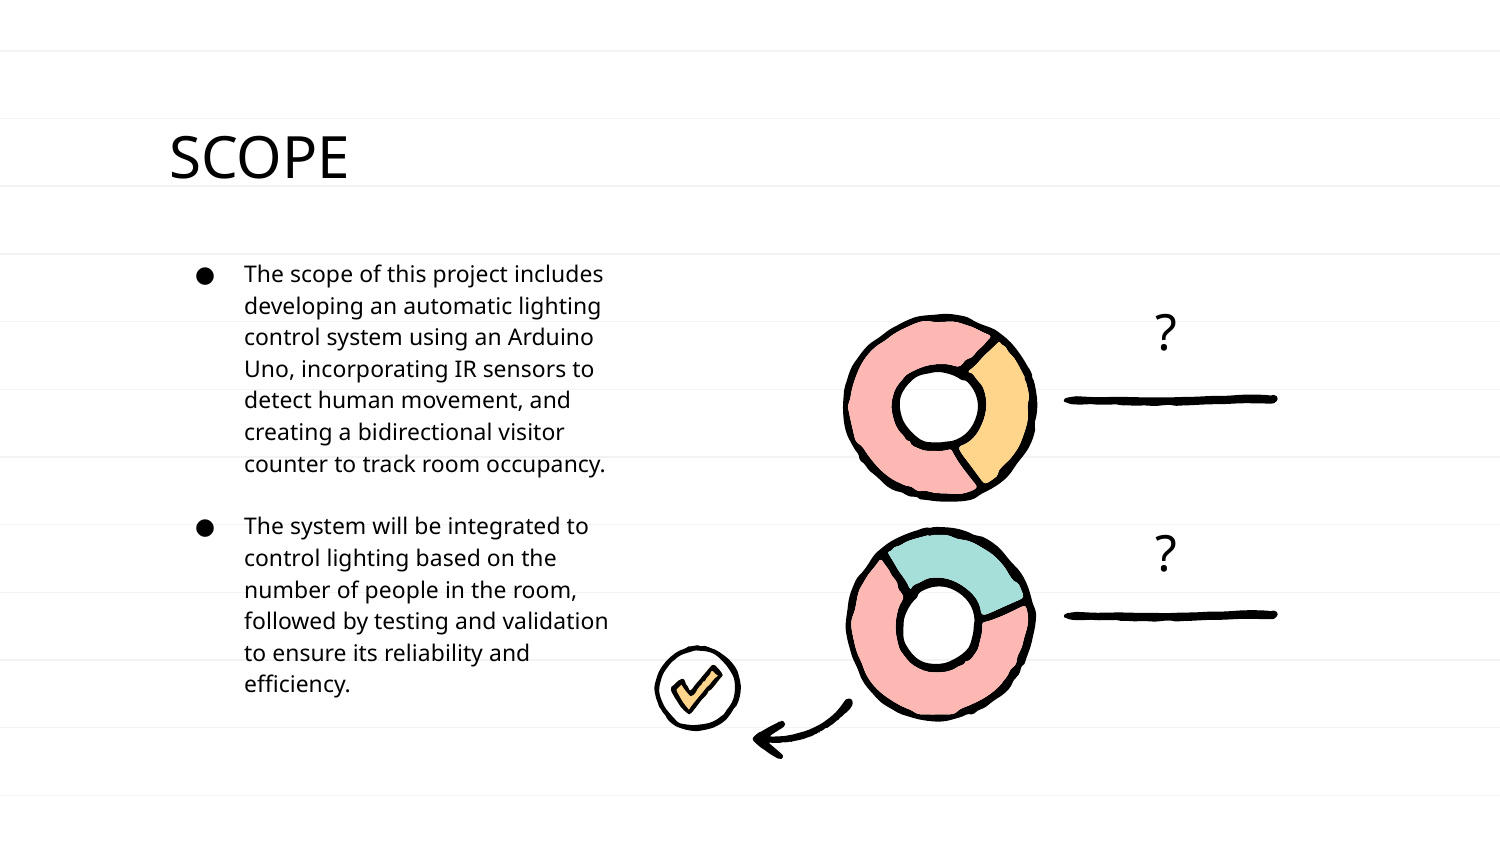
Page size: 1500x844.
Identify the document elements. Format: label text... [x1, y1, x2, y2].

text_box [752, 709, 838, 759]
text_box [844, 526, 1037, 722]
subtitle The scope of this project includes developing an automatic lighting control system using an Arduino Uno, incorporating IR sensors to detect human movement, and creating a bidirectional visitor counter to track room occupancy. The system will be integrated to control lighting based on the number of people in the room, followed by testing and validation to ensure its reliability and efficiency. [154, 240, 633, 759]
title ? [1139, 506, 1202, 627]
text_box [1063, 611, 1139, 622]
text_box [1202, 610, 1278, 621]
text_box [653, 644, 742, 732]
title ? [1139, 285, 1202, 407]
text_box [1063, 396, 1139, 406]
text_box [824, 293, 1057, 524]
text_box [1202, 394, 1278, 405]
title SCOPE [154, 84, 1351, 205]
